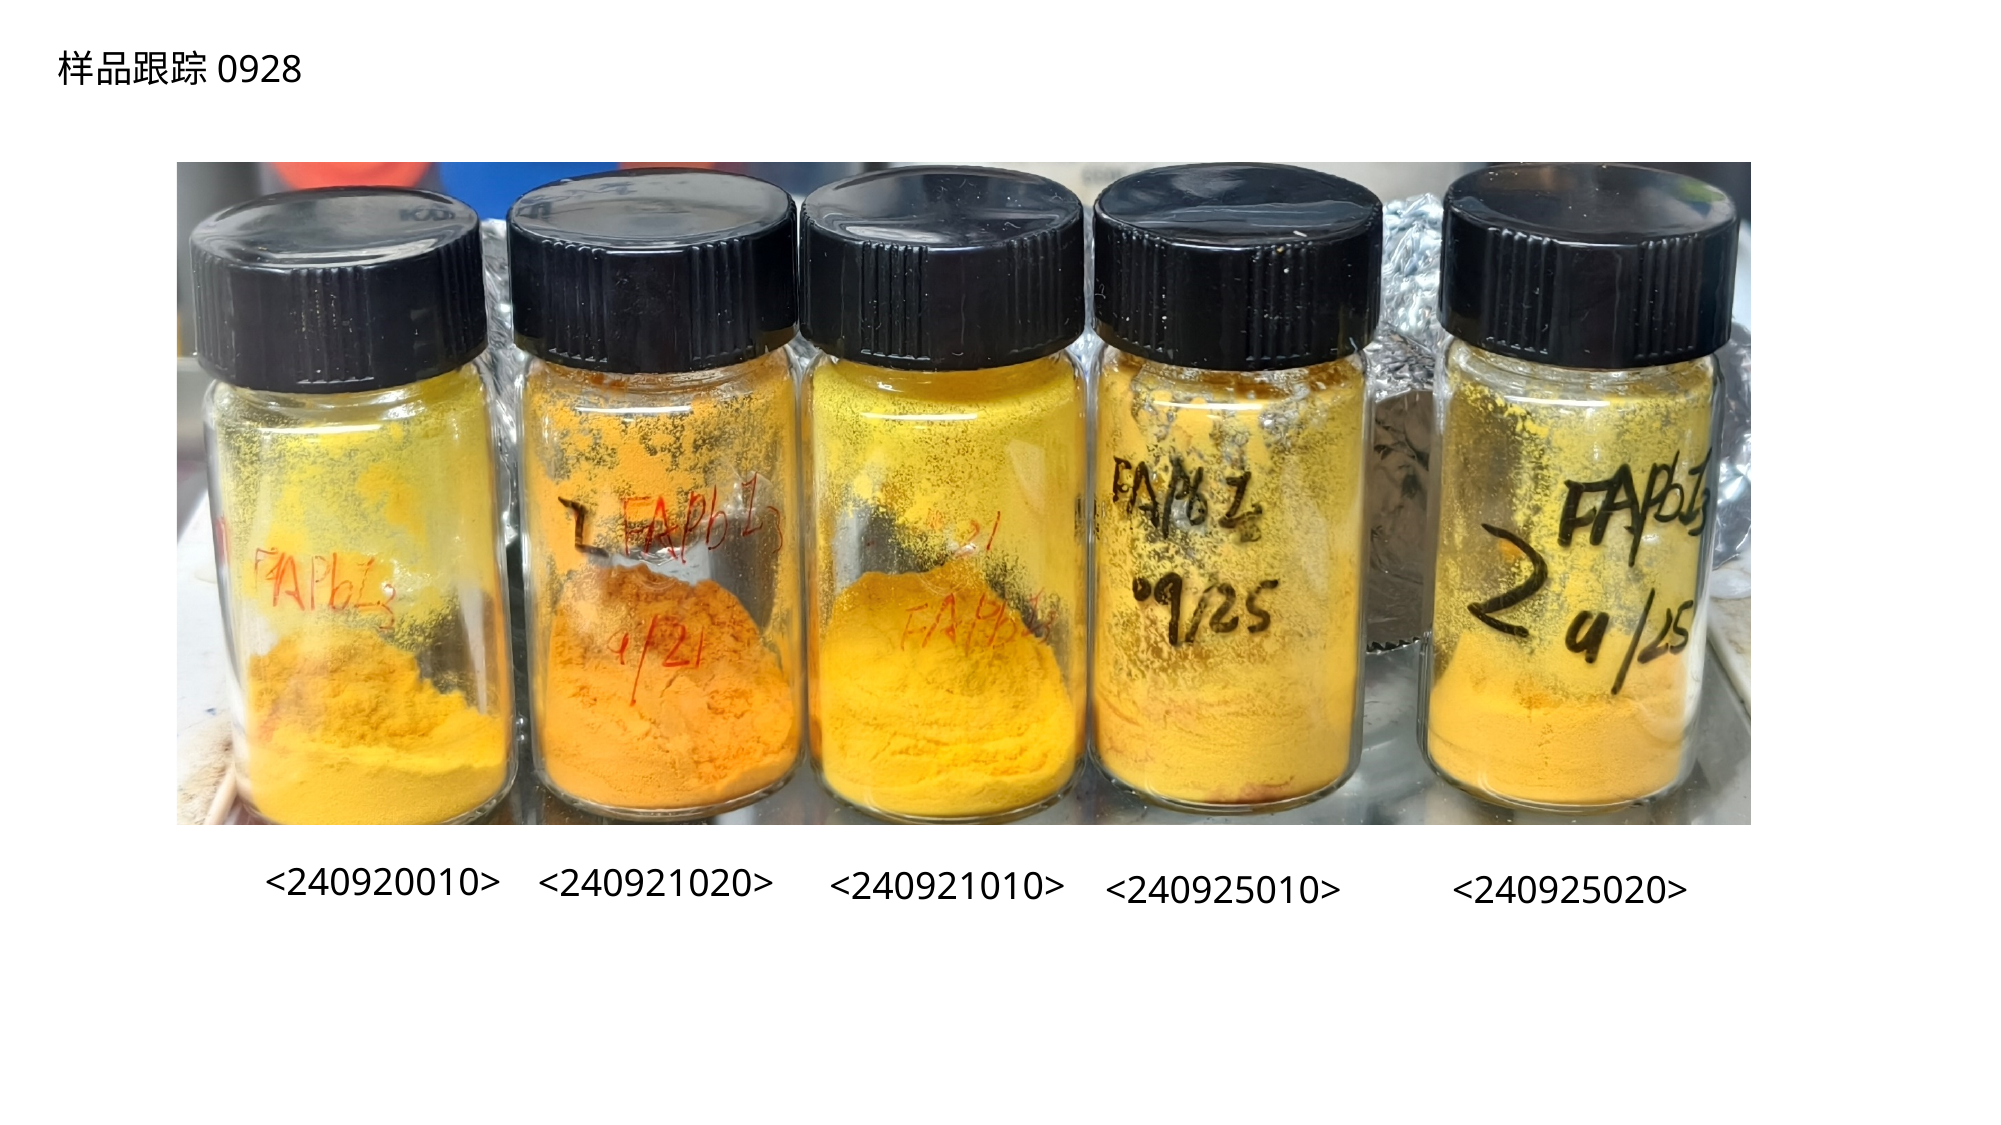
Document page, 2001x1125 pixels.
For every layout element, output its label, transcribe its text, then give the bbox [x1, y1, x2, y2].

text_box 样品跟踪0928 [43, 37, 318, 98]
text_box <240921010> [814, 854, 1081, 915]
text_box <240925020> [1437, 859, 1704, 919]
text_box <240920010> [250, 850, 517, 911]
text_box <240925010> [1090, 858, 1357, 918]
picture [176, 162, 1751, 825]
text_box <240921020> [523, 851, 790, 912]
